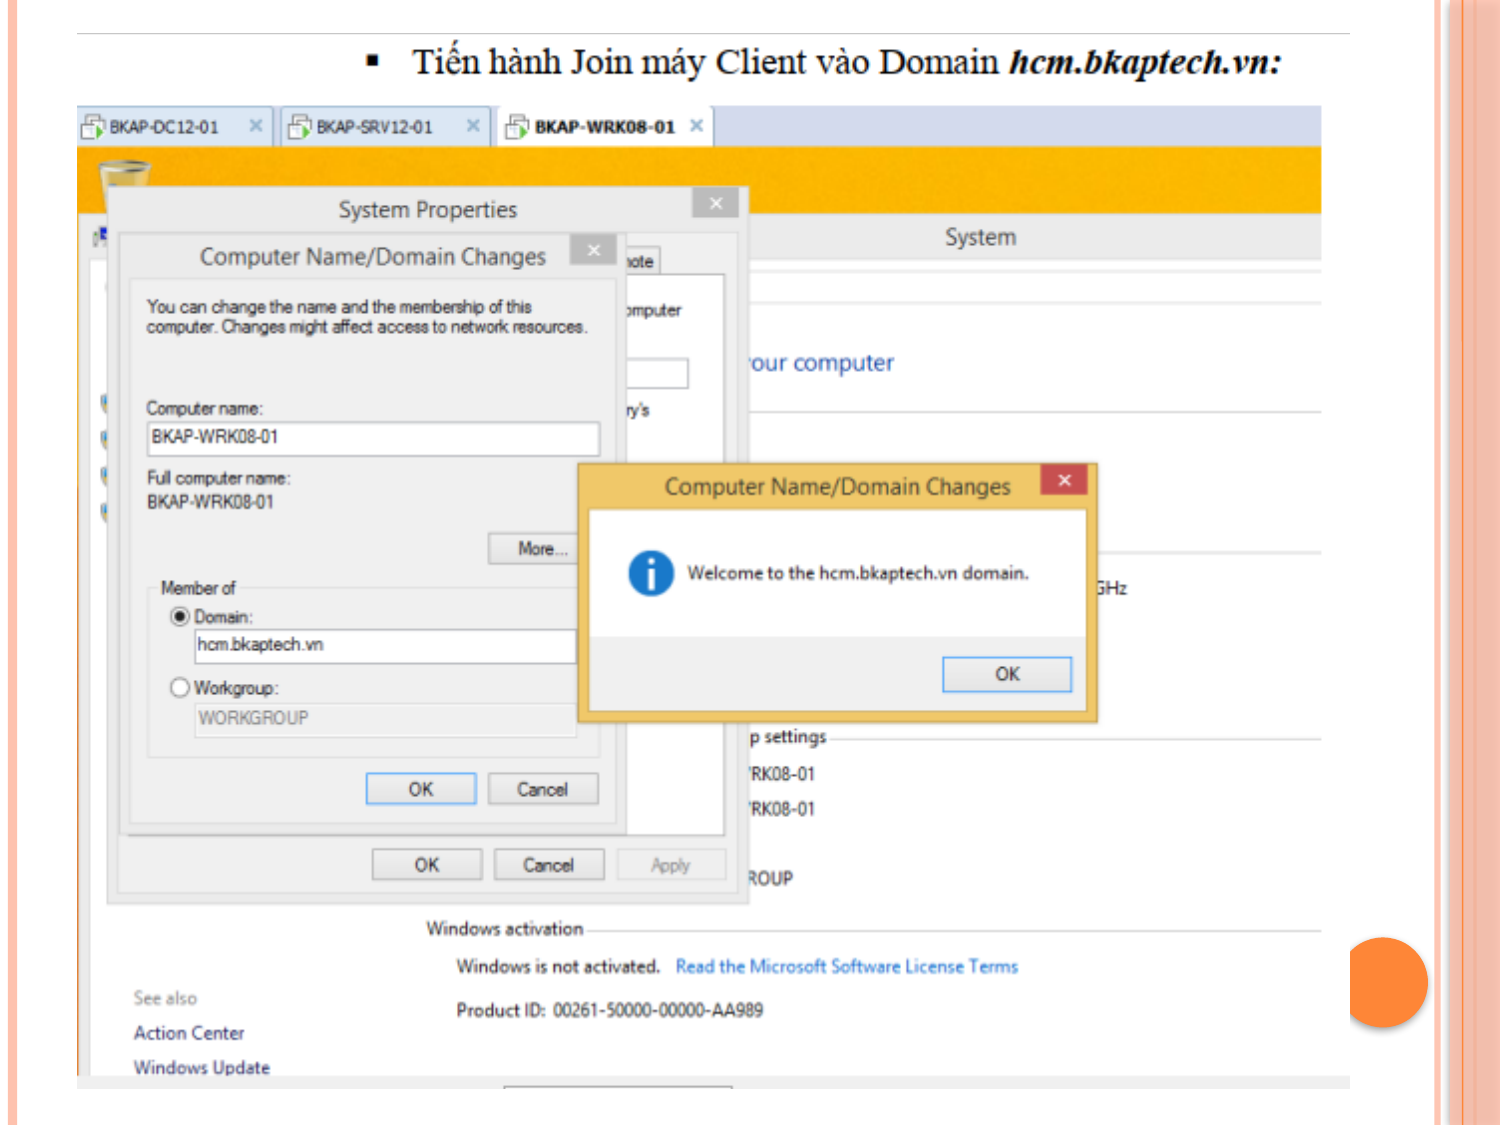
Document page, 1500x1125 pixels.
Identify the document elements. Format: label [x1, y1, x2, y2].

picture [76, 32, 1351, 1090]
